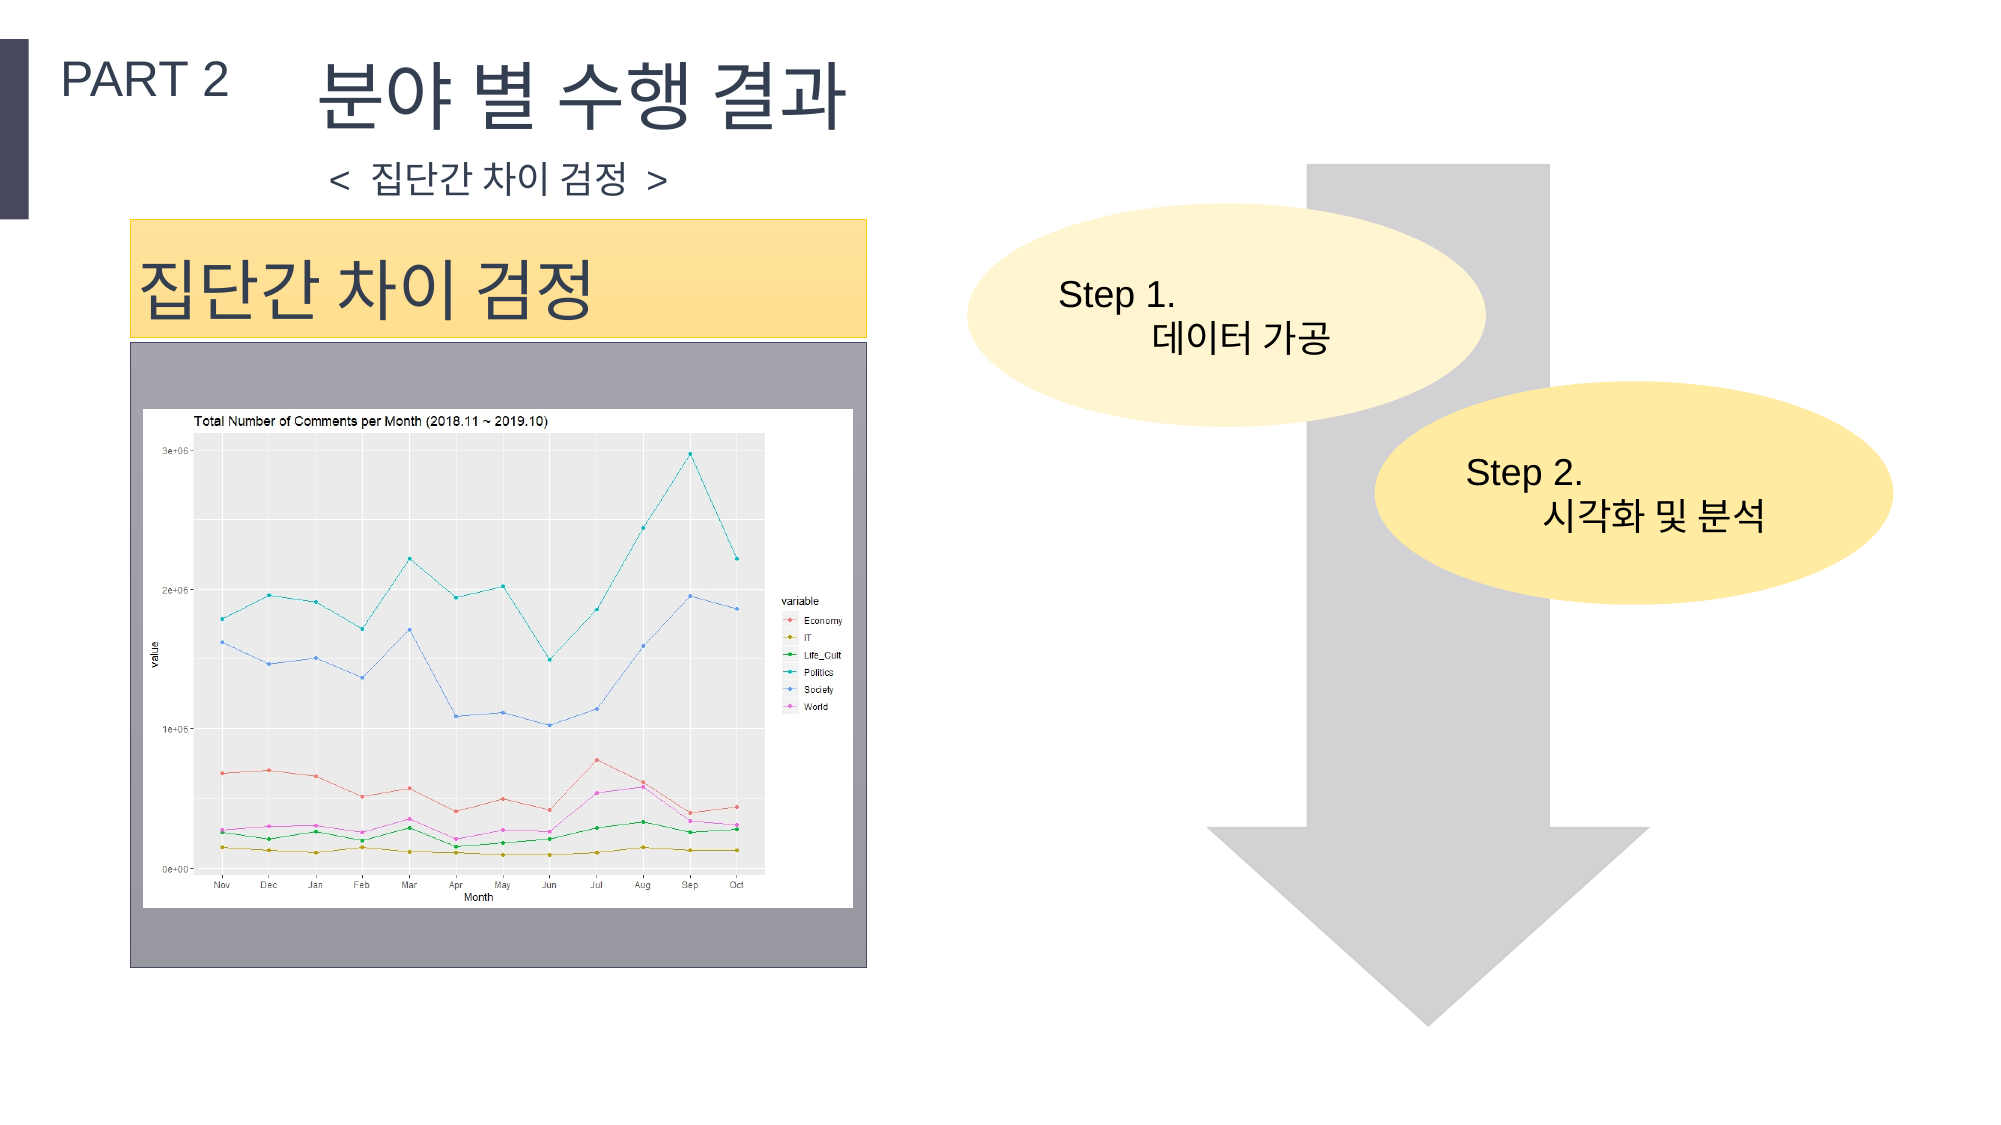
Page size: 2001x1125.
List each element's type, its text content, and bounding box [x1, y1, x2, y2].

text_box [966, 203, 1487, 428]
text_box [1208, 428, 1648, 1026]
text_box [1374, 380, 1894, 605]
text_box < 집단간 차이 검정 > [311, 149, 676, 209]
text_box 집단간 차이 검정 [130, 219, 867, 338]
picture [143, 408, 853, 908]
text_box [1307, 164, 1549, 380]
text_box [130, 342, 867, 968]
text_box [0, 39, 29, 220]
text_box 분야 별 수행 결과 [308, 41, 857, 147]
text_box PART 2 [52, 39, 238, 114]
